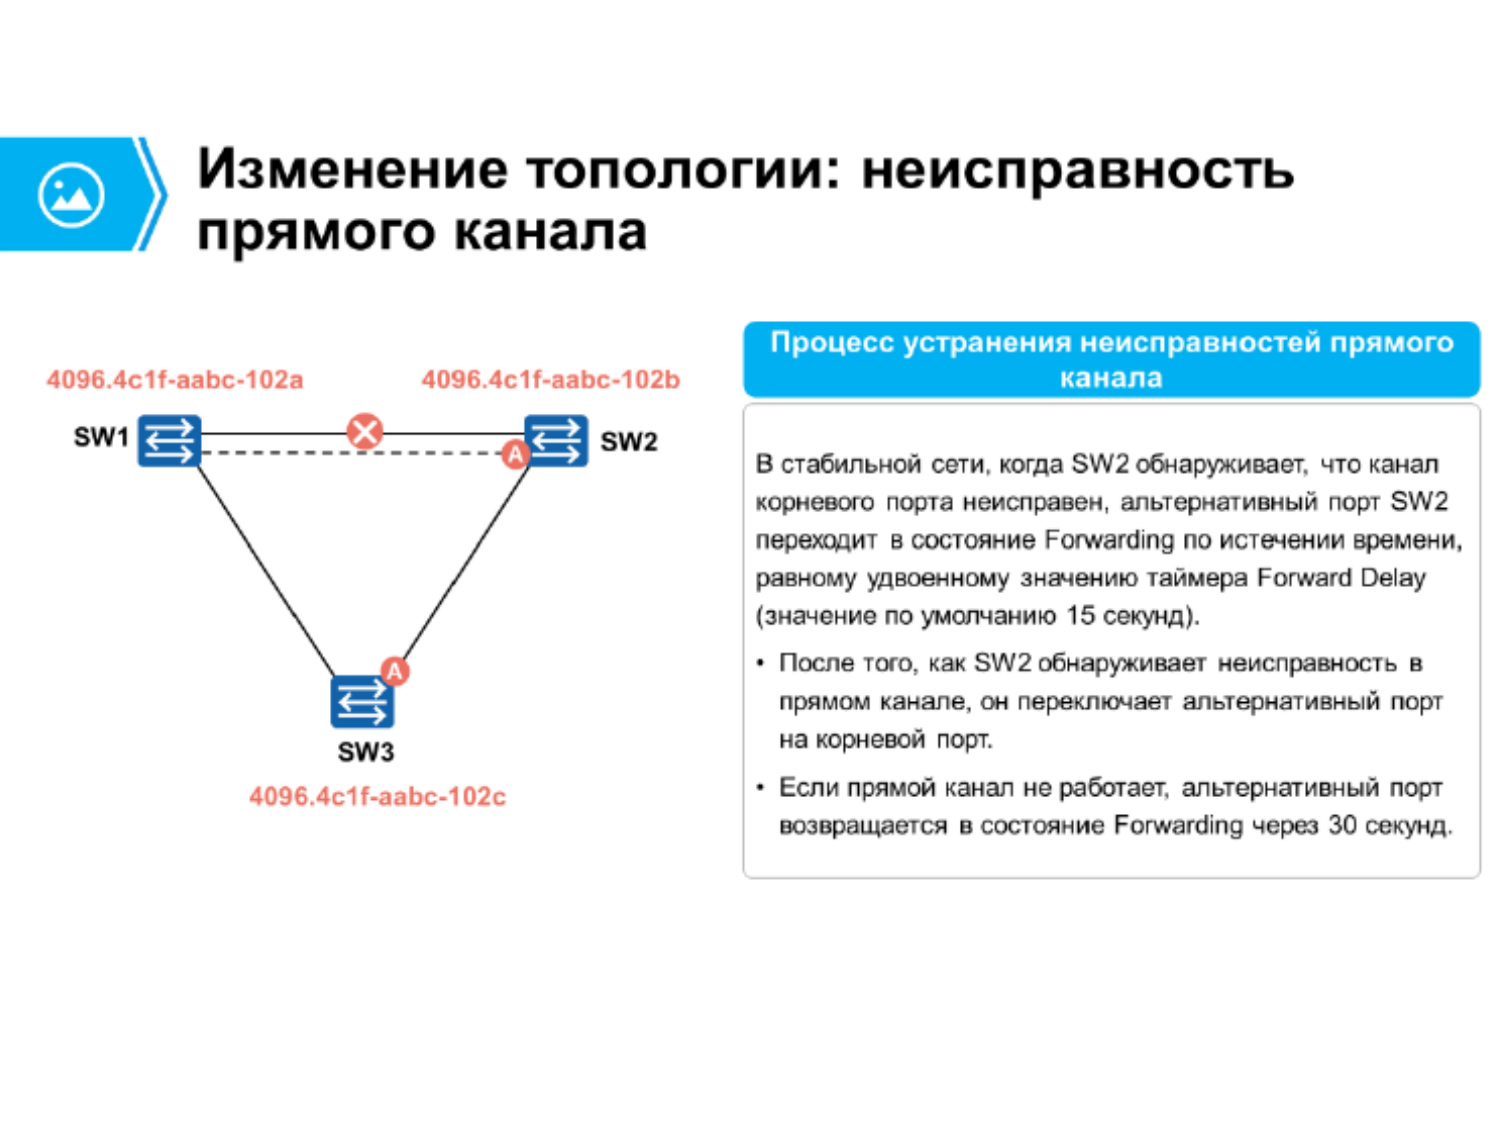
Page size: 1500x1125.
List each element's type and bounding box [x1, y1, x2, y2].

list [0, 124, 1500, 894]
